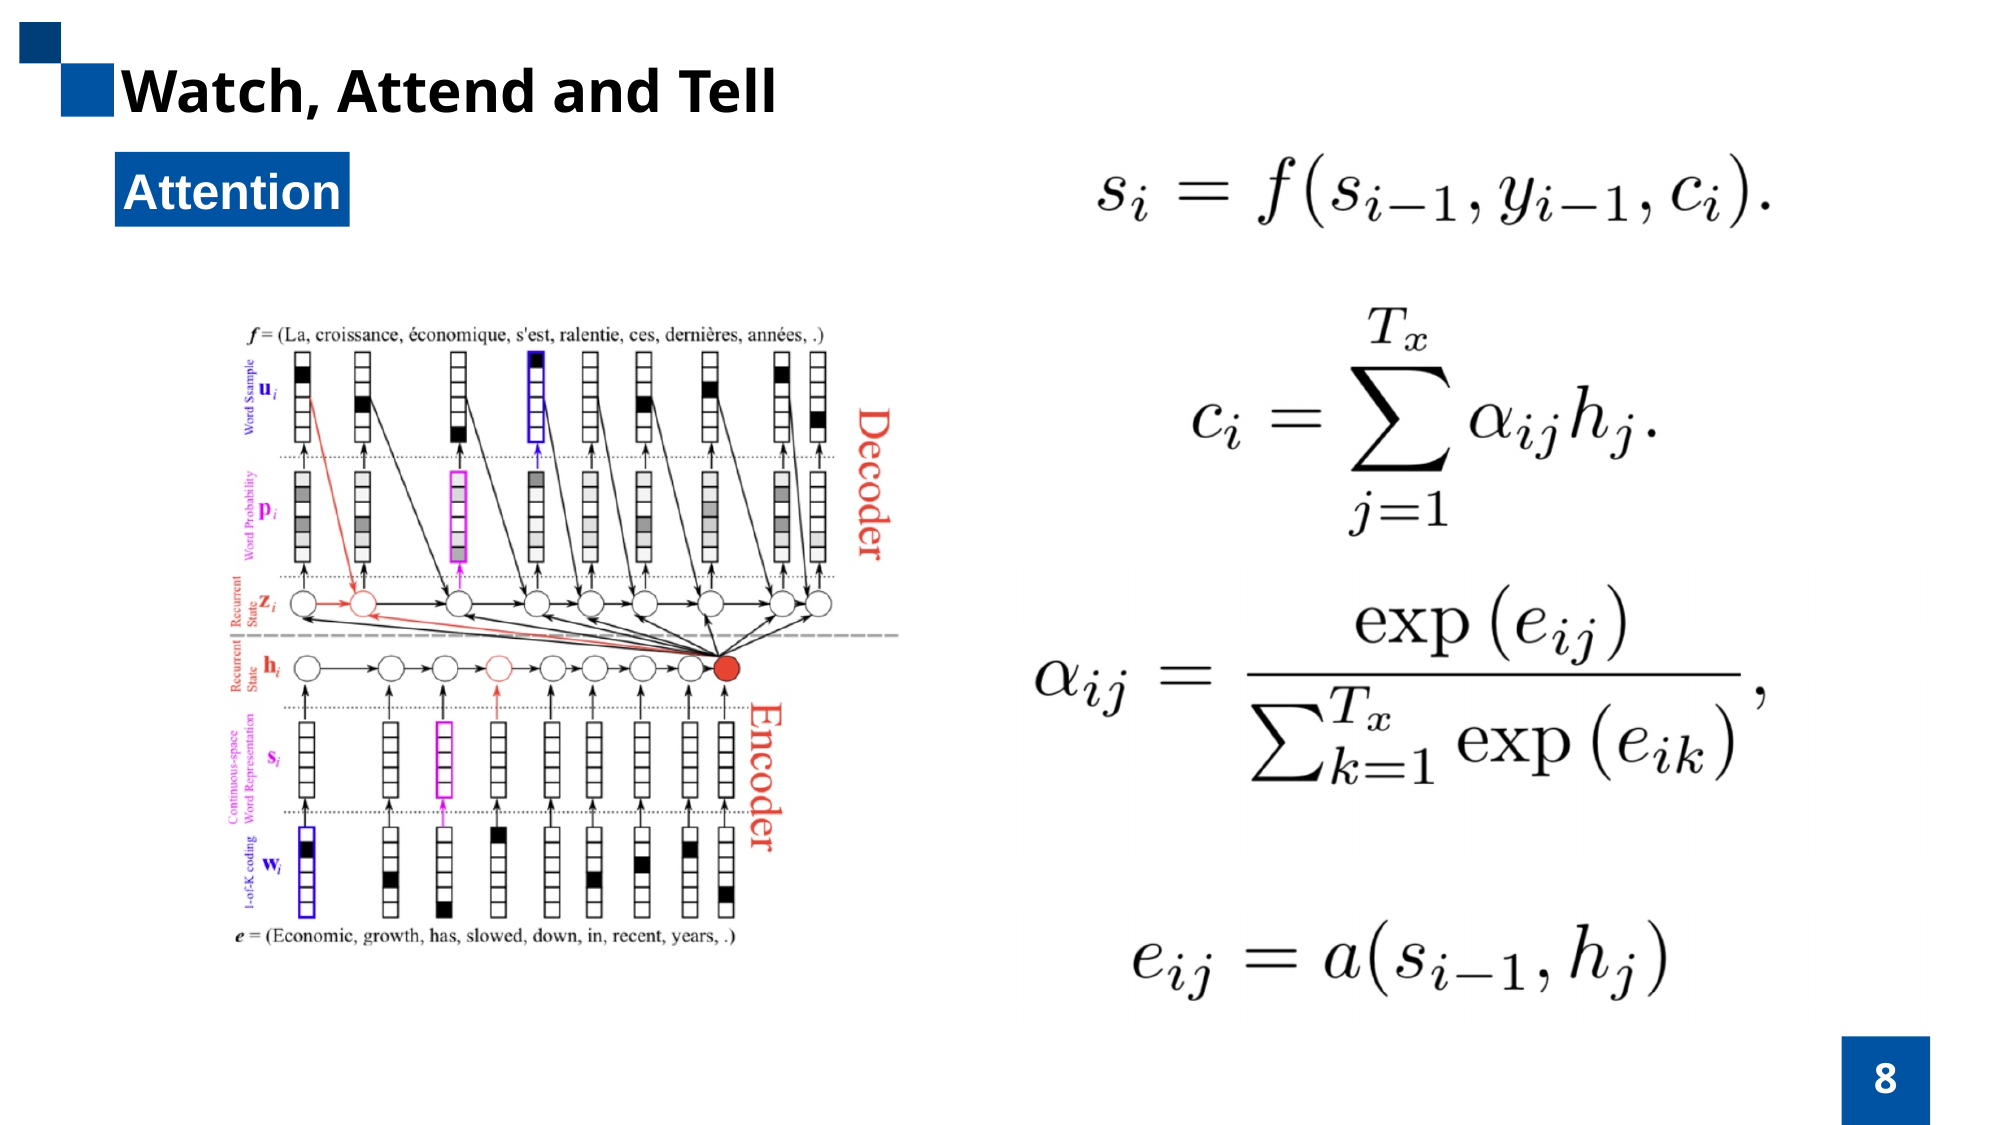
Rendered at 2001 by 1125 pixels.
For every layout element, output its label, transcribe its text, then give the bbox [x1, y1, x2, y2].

picture [207, 309, 958, 959]
slide_number 8 [1862, 1047, 1910, 1114]
picture [979, 97, 1935, 1031]
text_box Watch, Attend and Tell [114, 47, 1398, 132]
text_box Attention [114, 151, 350, 227]
